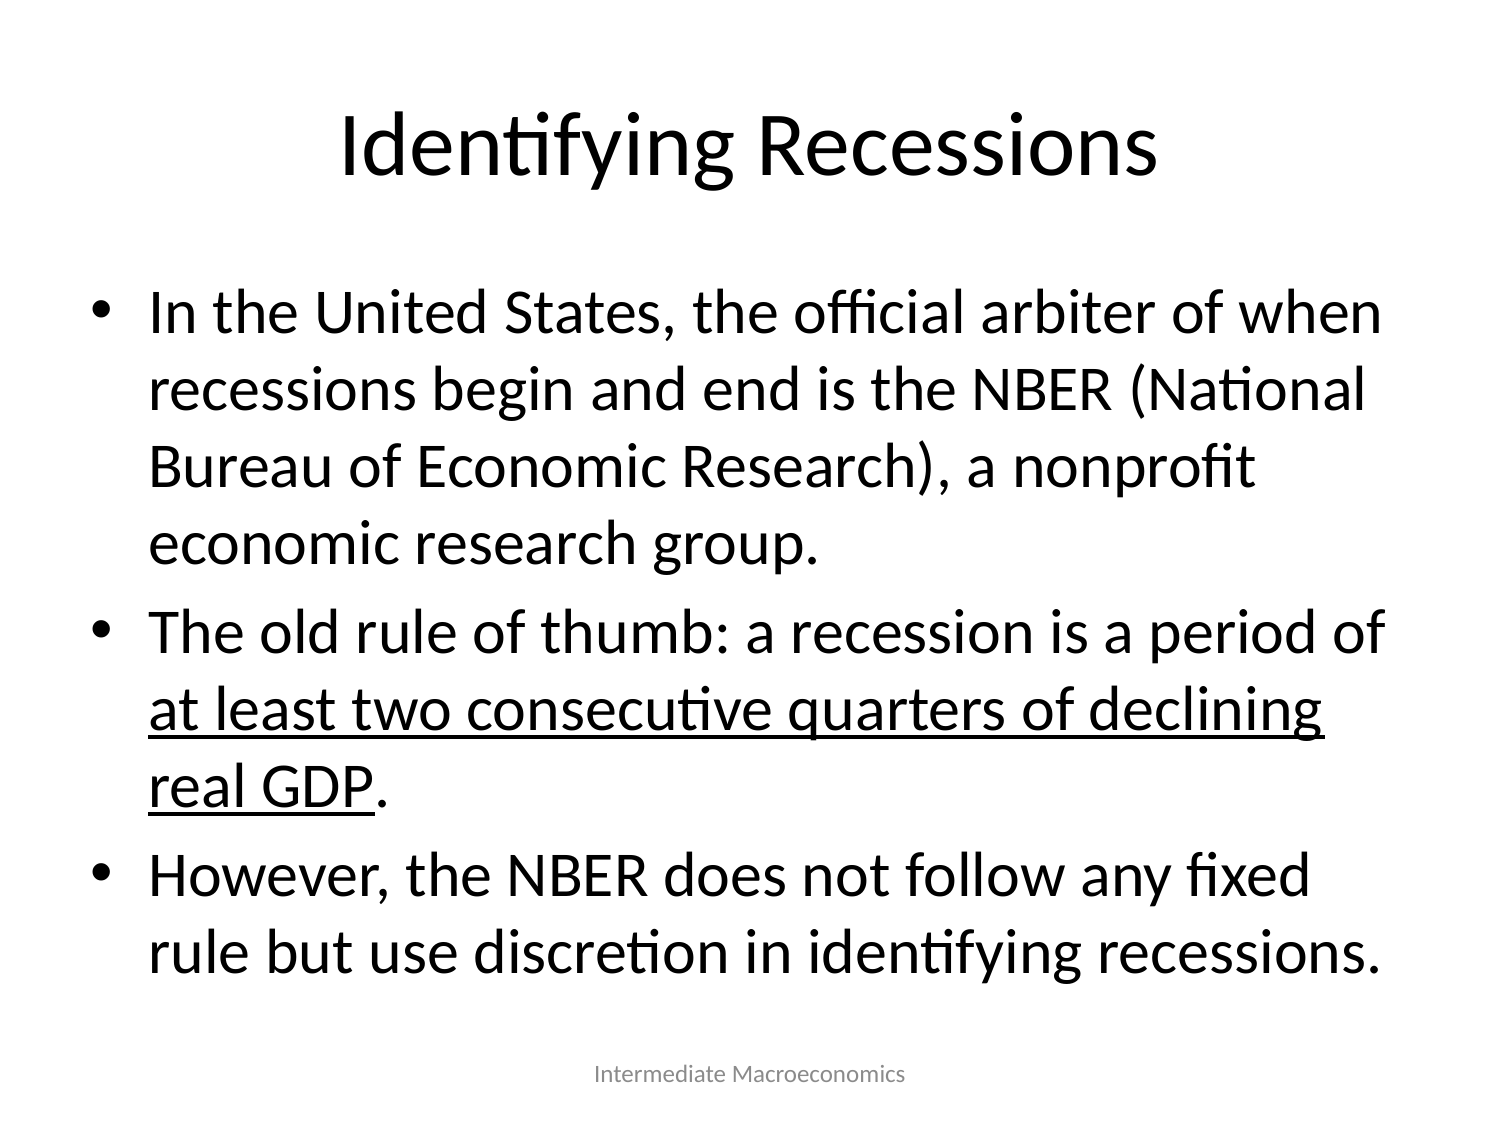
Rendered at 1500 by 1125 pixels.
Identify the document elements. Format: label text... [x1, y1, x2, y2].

list In the United States, the official arbiter of when recessions begin and end is the NBER (National Bureau of Economic Research), a nonprofit economic research group. The old rule of thumb: a recession is a period of at least two consecutive quarters of declining real GDP. However, the NBER does not follow any fixed rule but use discretion in identifying recessions. [75, 262, 1425, 1005]
footer Intermediate Macroeconomics [512, 1042, 988, 1103]
title Identifying Recessions [75, 45, 1425, 233]
